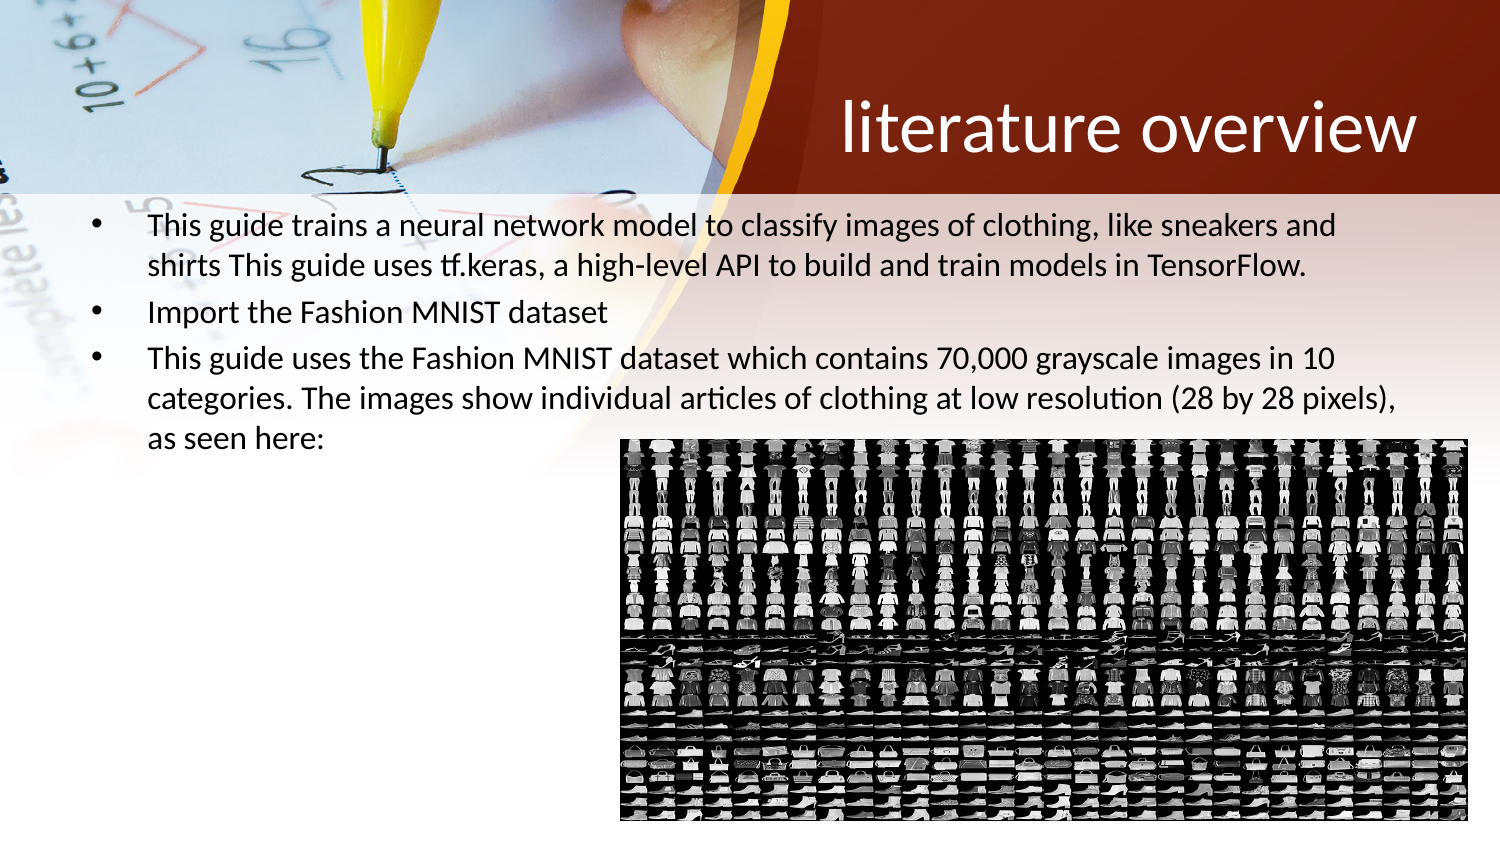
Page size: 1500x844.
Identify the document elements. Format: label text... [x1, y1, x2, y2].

picture [0, 0, 1500, 844]
title literature overview [78, 59, 1434, 185]
list This guide trains a neural network model to classify images of clothing, like sneakers and shirts This guide uses tf.keras, a high-level API to build and train models in TensorFlow. Import the Fashion MNIST dataset This guide uses the Fashion MNIST dataset which contains 70,000 grayscale images in 10 categories. The images show individual articles of clothing at low resolution (28 by 28 pixels), as seen here: [76, 195, 1429, 784]
